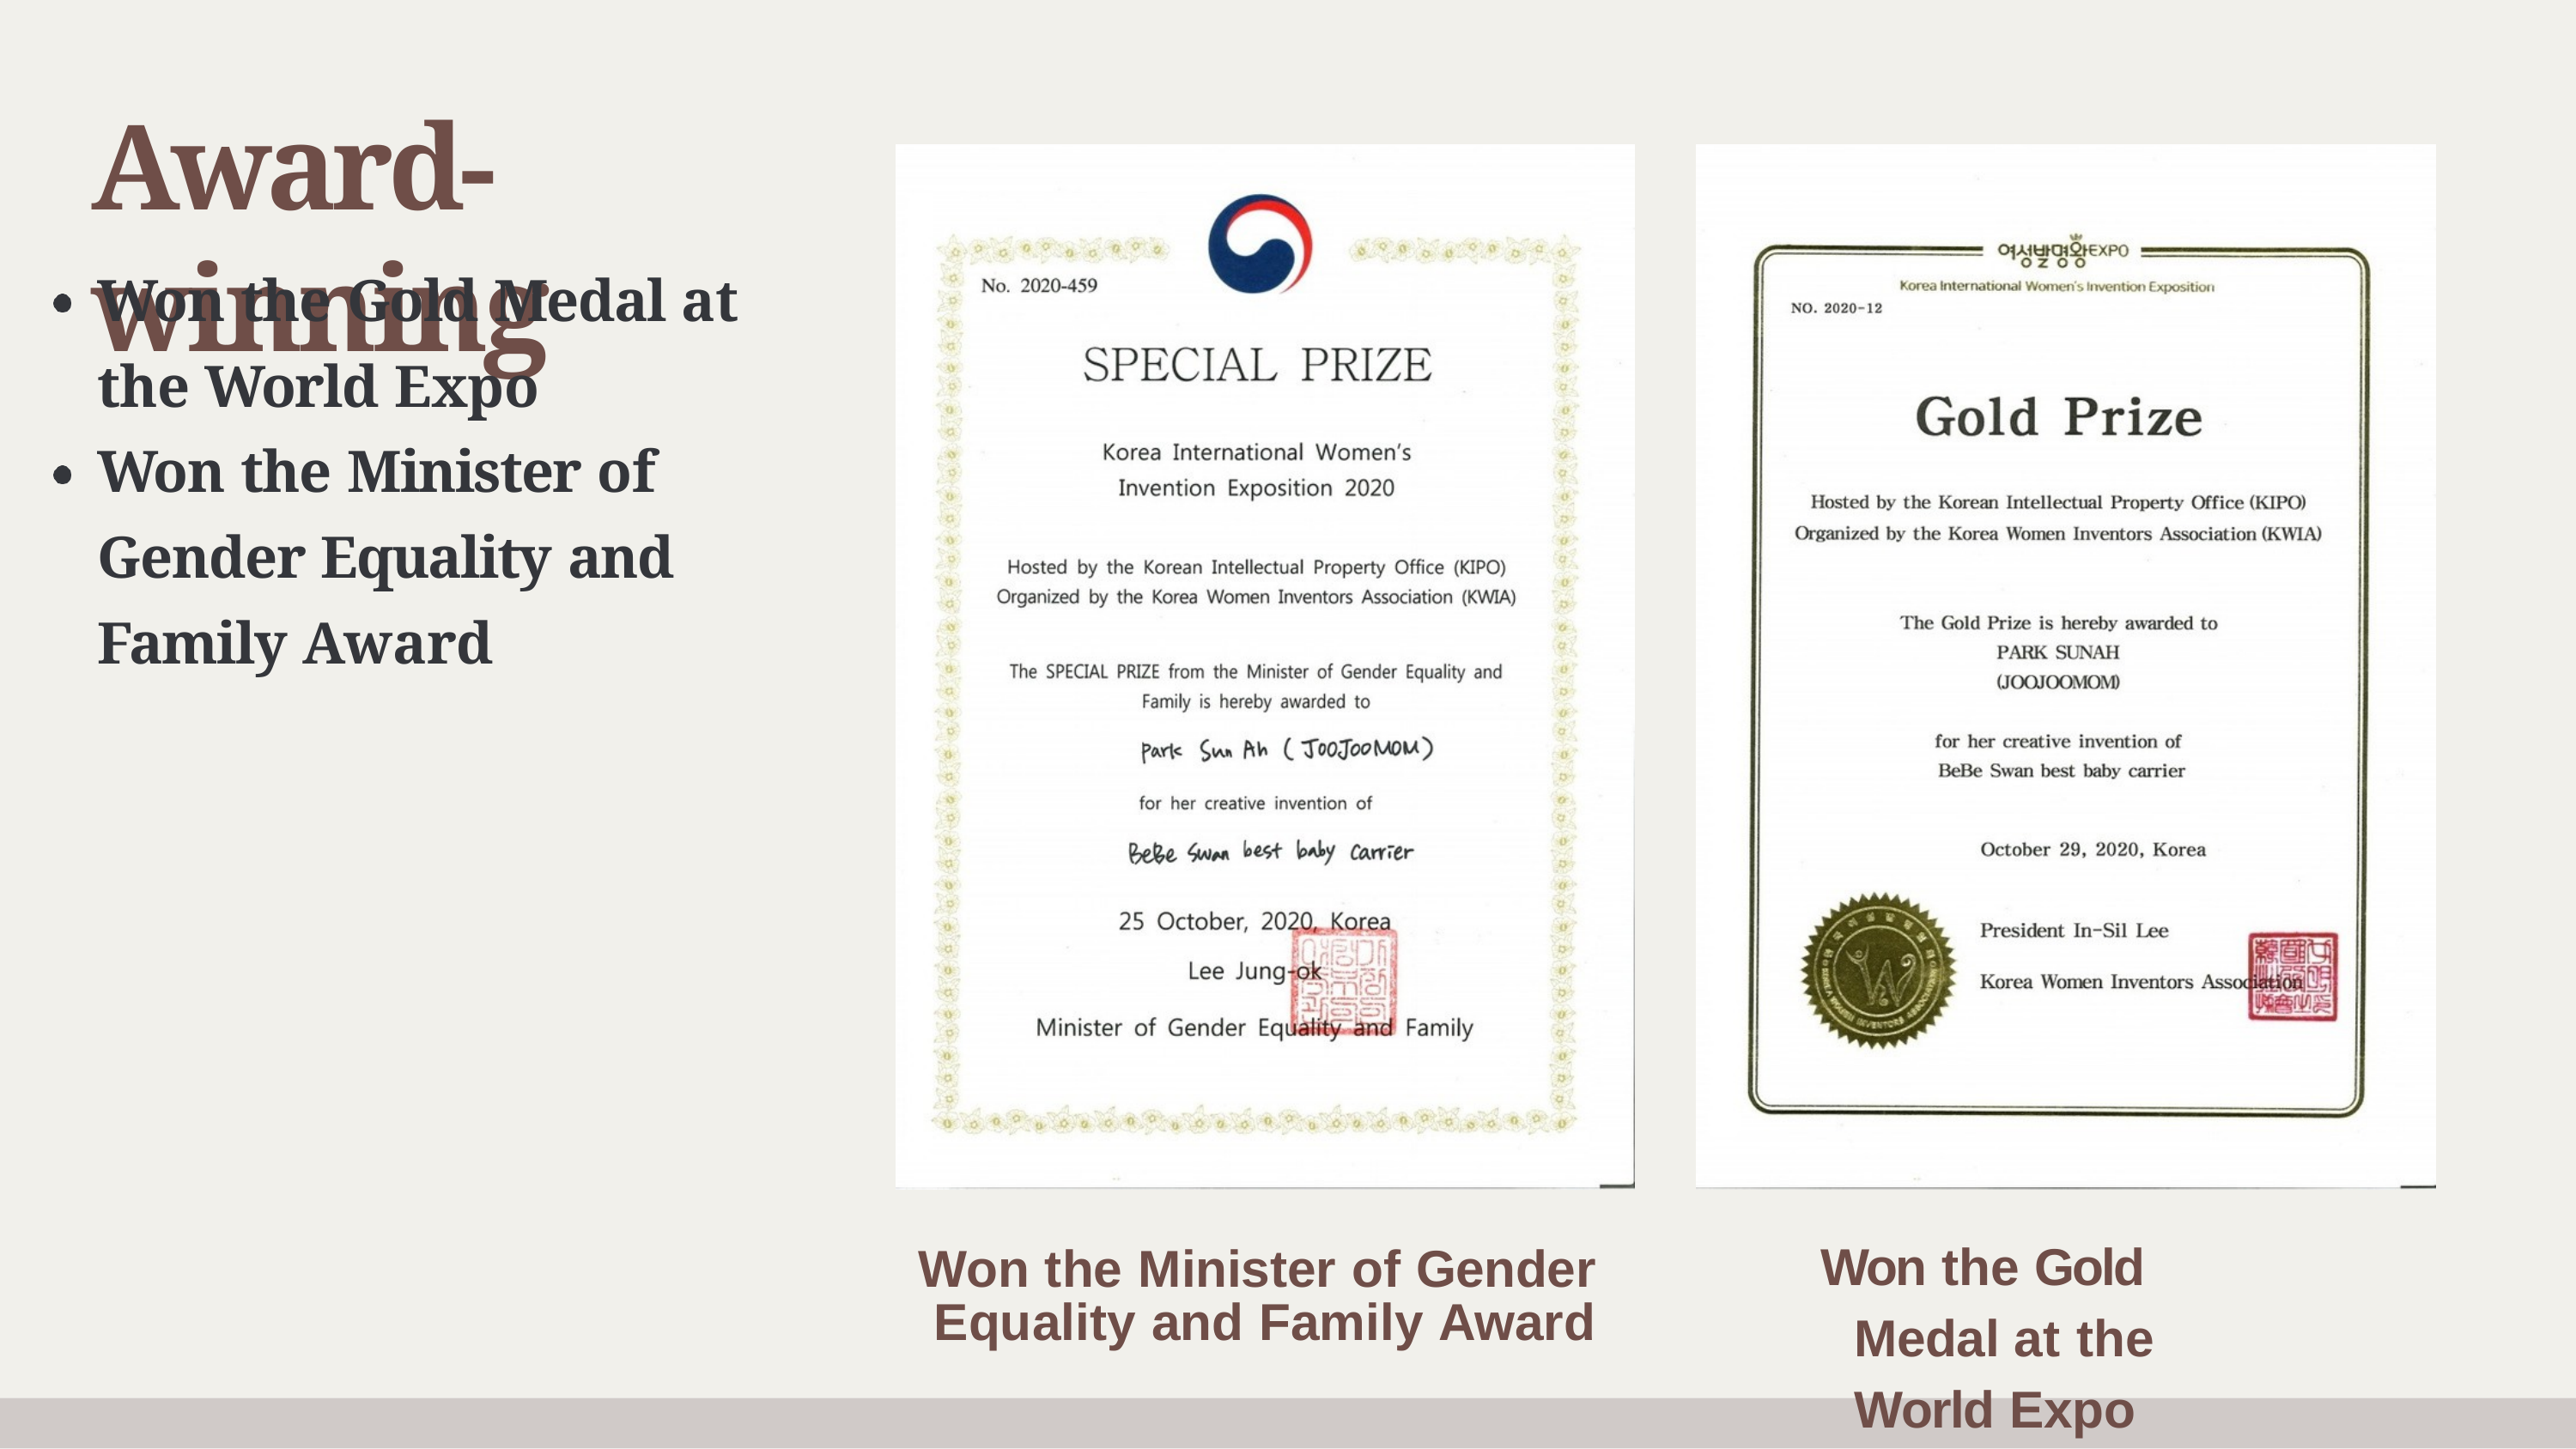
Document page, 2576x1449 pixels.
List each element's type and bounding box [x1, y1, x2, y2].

text_box [53, 294, 71, 484]
text_box [0, 0, 2576, 1449]
